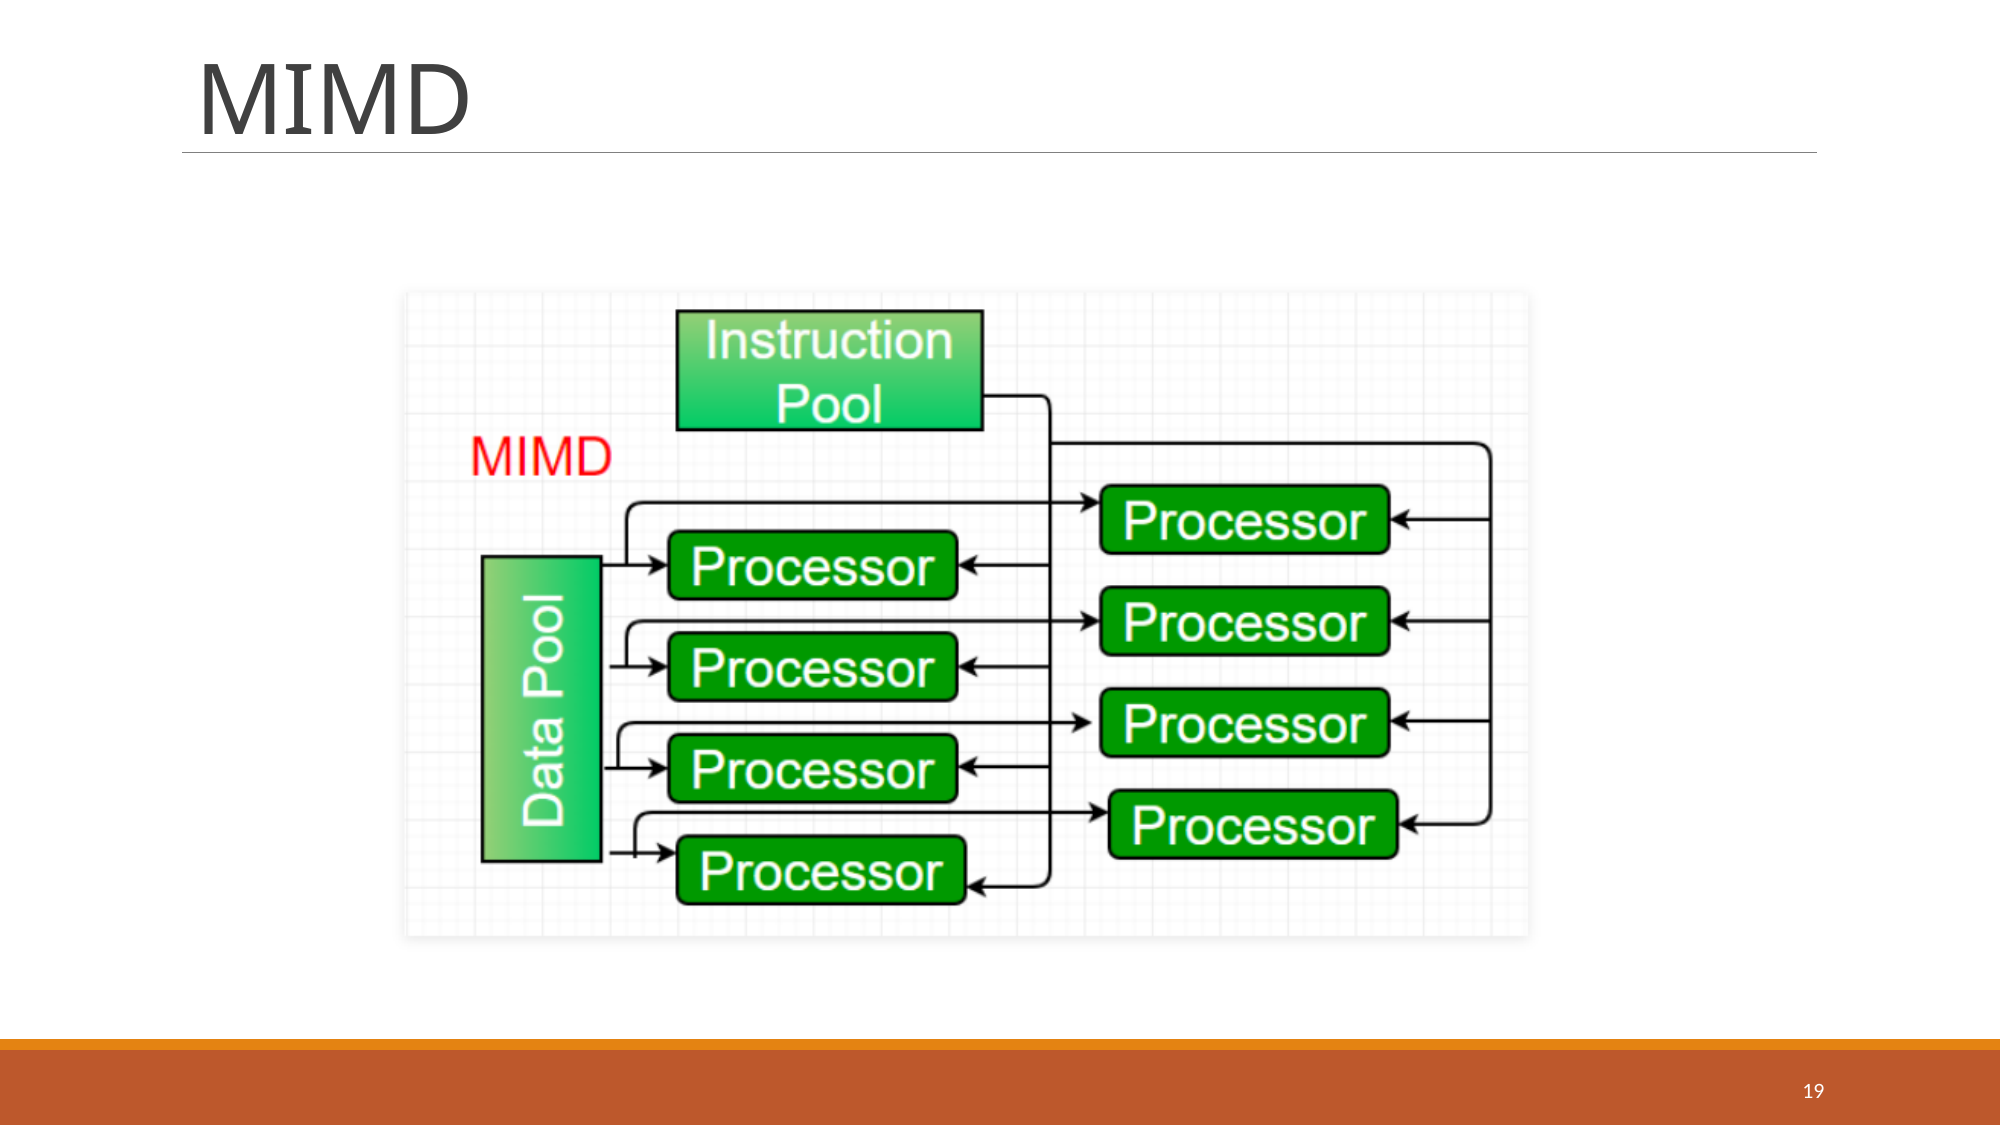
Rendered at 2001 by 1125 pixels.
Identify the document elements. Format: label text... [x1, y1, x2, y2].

title MIMD [180, 47, 1830, 163]
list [311, 272, 1689, 953]
slide_number 19 [1624, 1059, 1840, 1120]
